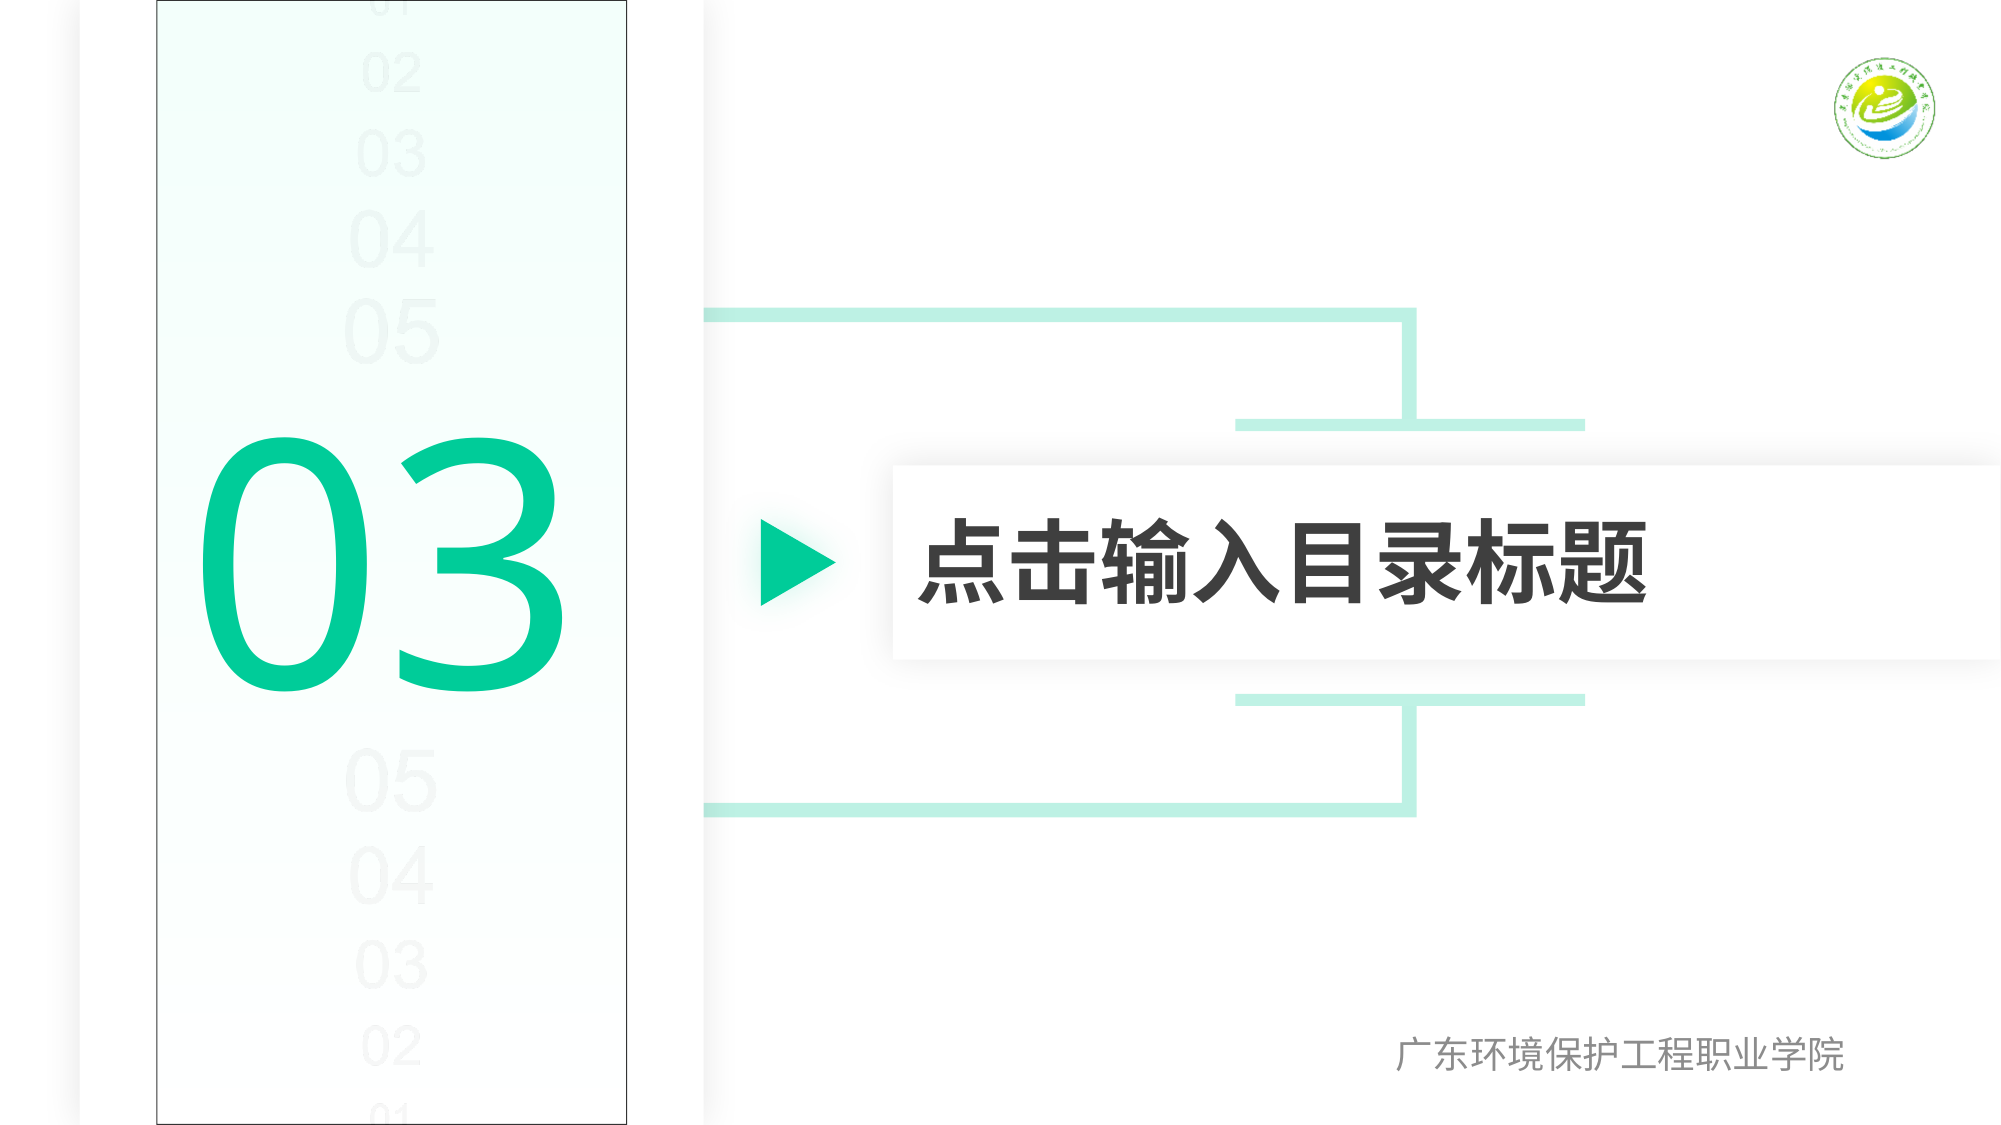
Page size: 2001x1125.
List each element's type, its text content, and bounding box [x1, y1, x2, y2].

picture [1831, 39, 1938, 177]
list 点击输入目录标题 [915, 497, 1904, 628]
list 03 [79, 335, 704, 790]
